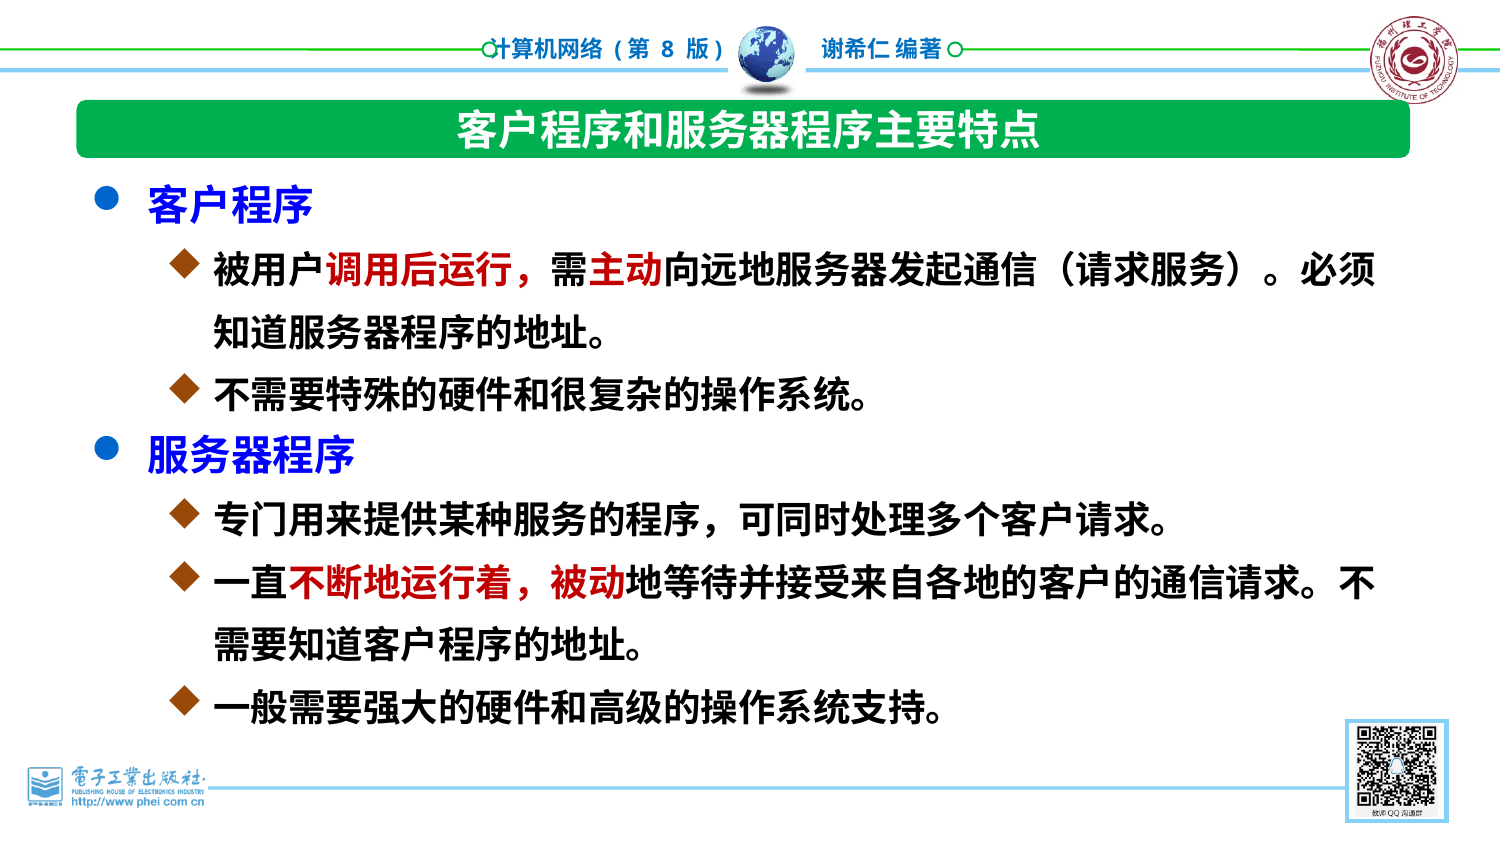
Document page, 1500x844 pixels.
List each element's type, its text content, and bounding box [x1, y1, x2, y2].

picture [1370, 16, 1458, 104]
picture [736, 24, 796, 99]
picture [1355, 724, 1438, 817]
picture [23, 764, 208, 809]
list 客户程序和服务器程序主要特点 [204, 99, 1293, 158]
list 客户程序 被用户调用后运行，需主动向远地服务器发起通信（请求服务）。必须知道服务器程序的地址。 不需要特殊的硬件和很复杂的操作系统。 服务器程序 专门用来提供某种服务的程序，可同时处理多个客户请求。 一直不断地运行着，被动地等待并接受来自各地的客户的通信请求。不需要知道客户程序的地址。 一般需要强大的硬件和高级的操作系统支持。 [76, 159, 1410, 716]
